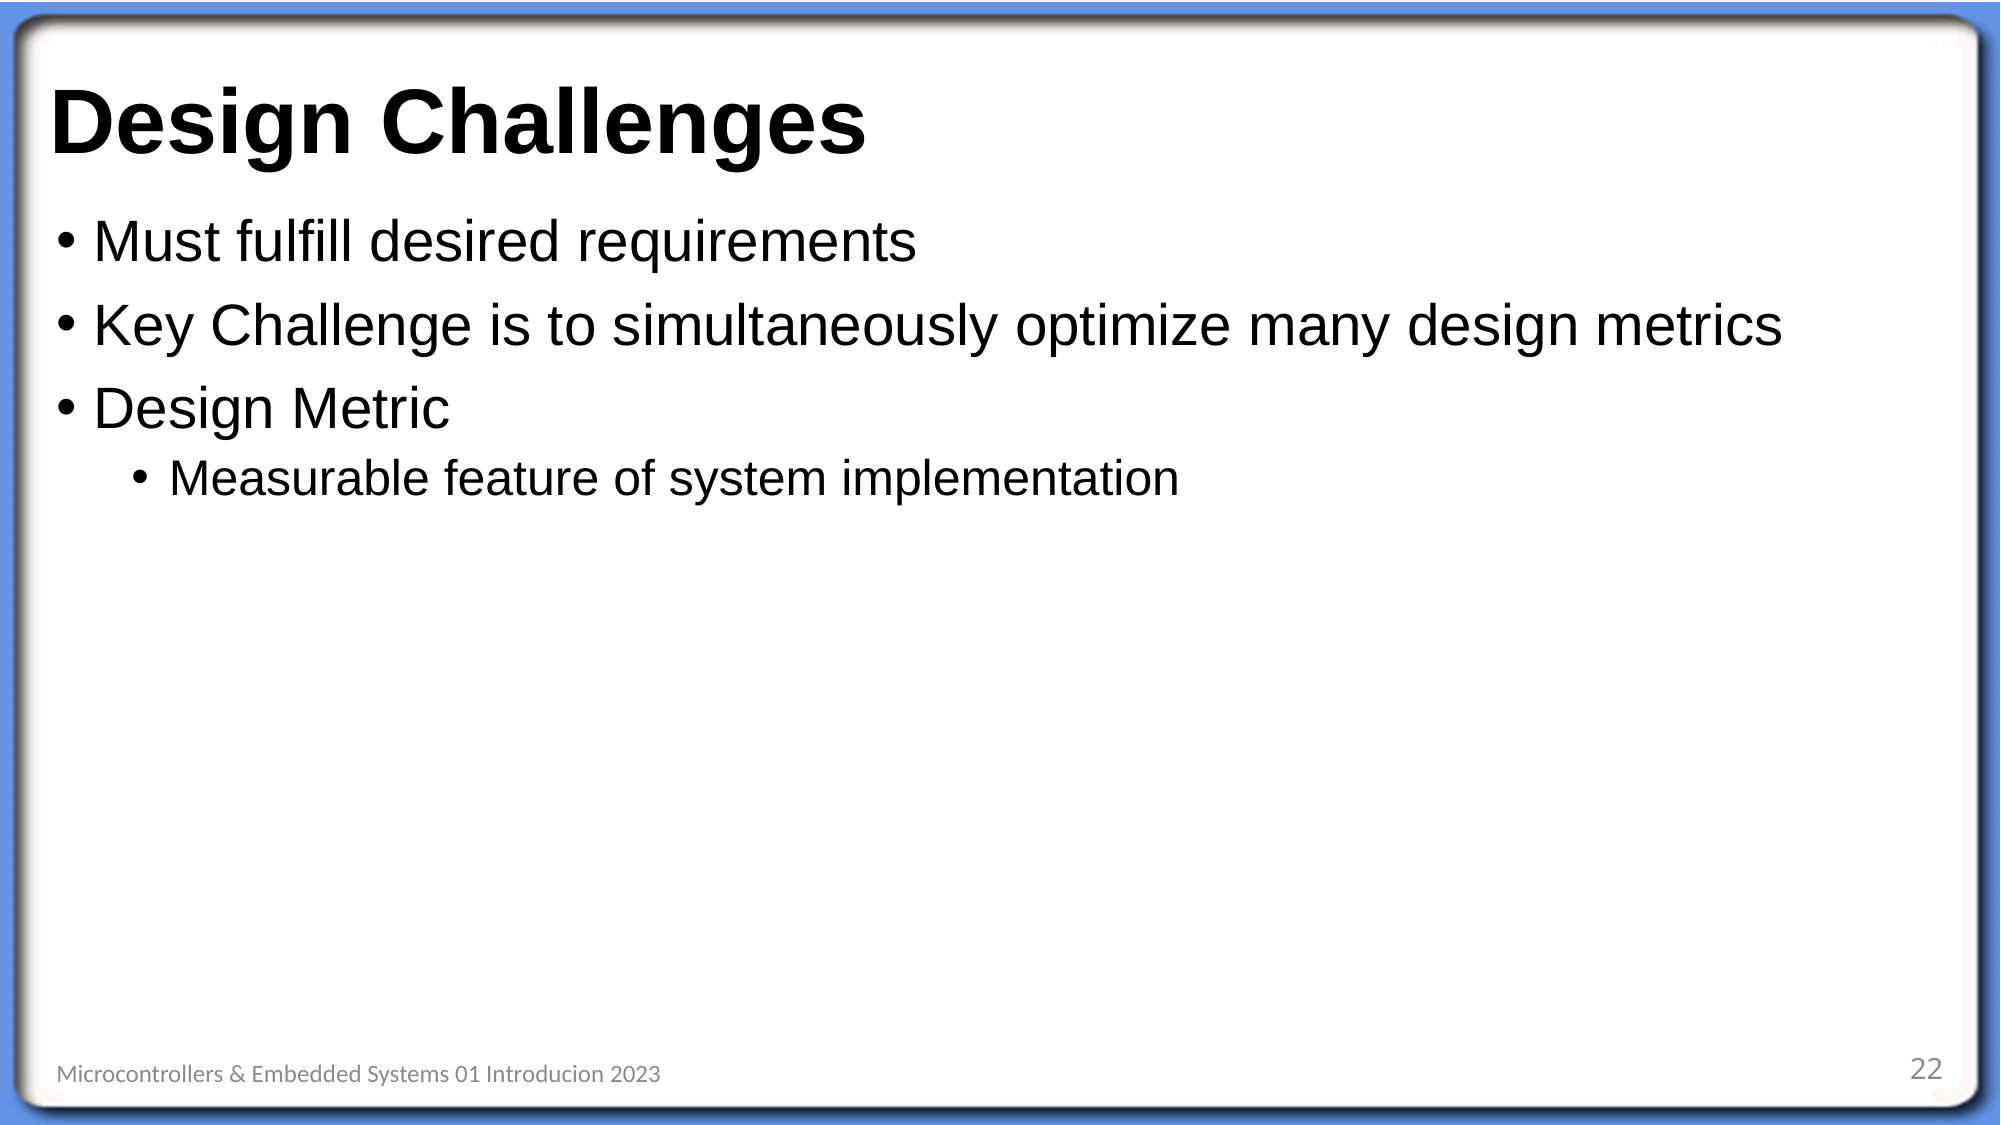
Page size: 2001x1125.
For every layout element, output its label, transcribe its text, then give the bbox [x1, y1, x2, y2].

list Must fulfill desired requirements Key Challenge is to simultaneously optimize many design metrics Design Metric Measurable feature of system implementation [41, 203, 1959, 1040]
footer Microcontrollers & Embedded Systems 01 Introducion 2023 [41, 1042, 1877, 1102]
title Design Challenges [34, 45, 1959, 204]
slide_number 22 [1876, 1040, 1959, 1101]
